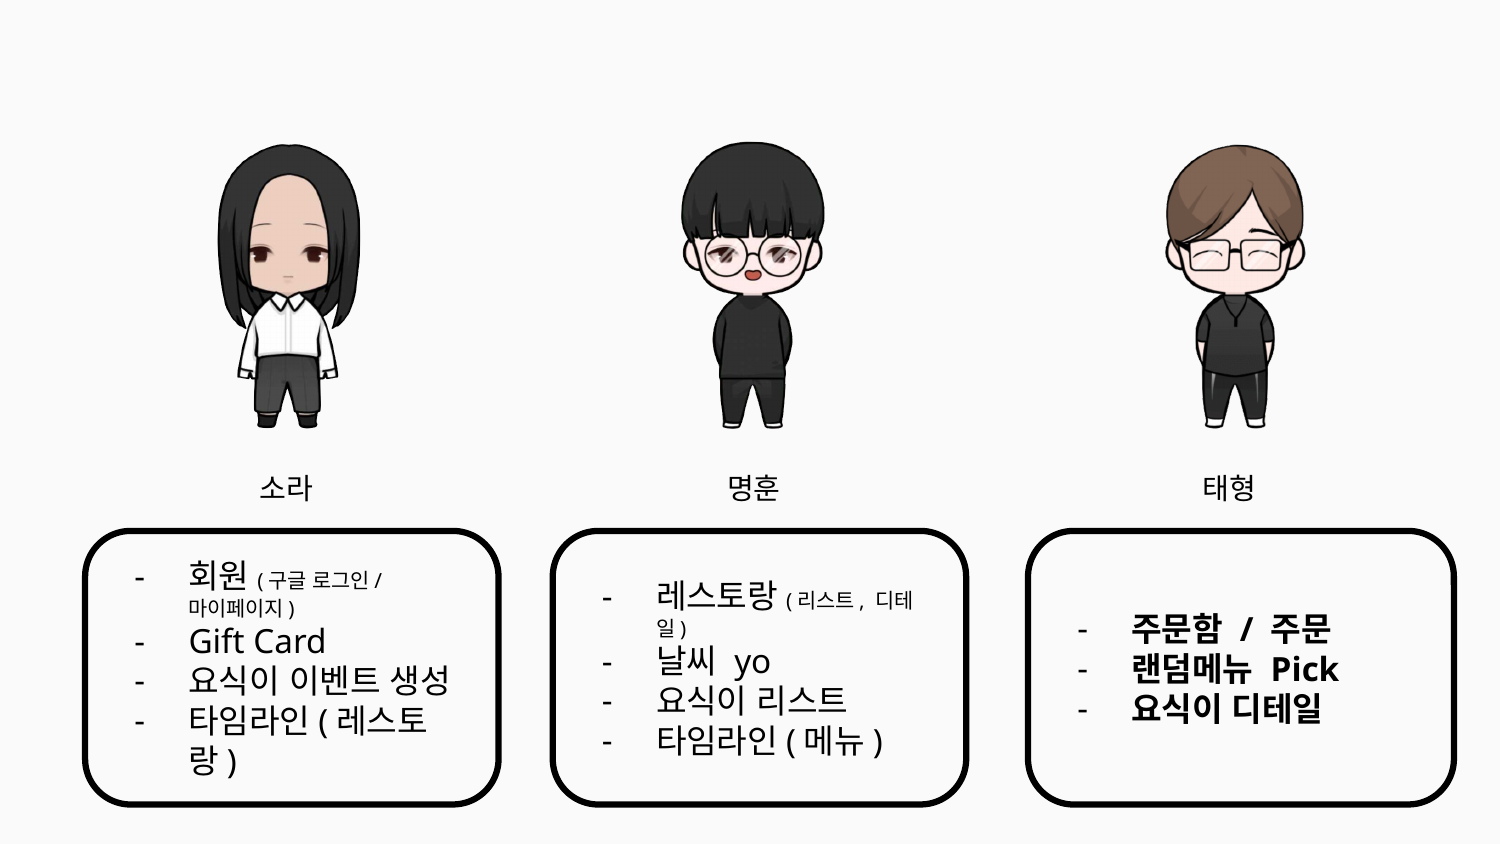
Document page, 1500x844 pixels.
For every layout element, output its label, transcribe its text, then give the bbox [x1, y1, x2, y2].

text_box 레스토랑(리스트, 디테일) 날씨 yo 요식이 리스트 타임라인(메뉴) [552, 621, 967, 805]
picture [2, 41, 1500, 612]
text_box 회원(구글 로그인/마이페이지) Gift Card 요식이 이벤트 생성 타임라인(레스토랑) [85, 620, 499, 805]
text_box 주문함 / 주문 랜덤메뉴 Pick 요식이 디테일 [1028, 621, 1454, 805]
